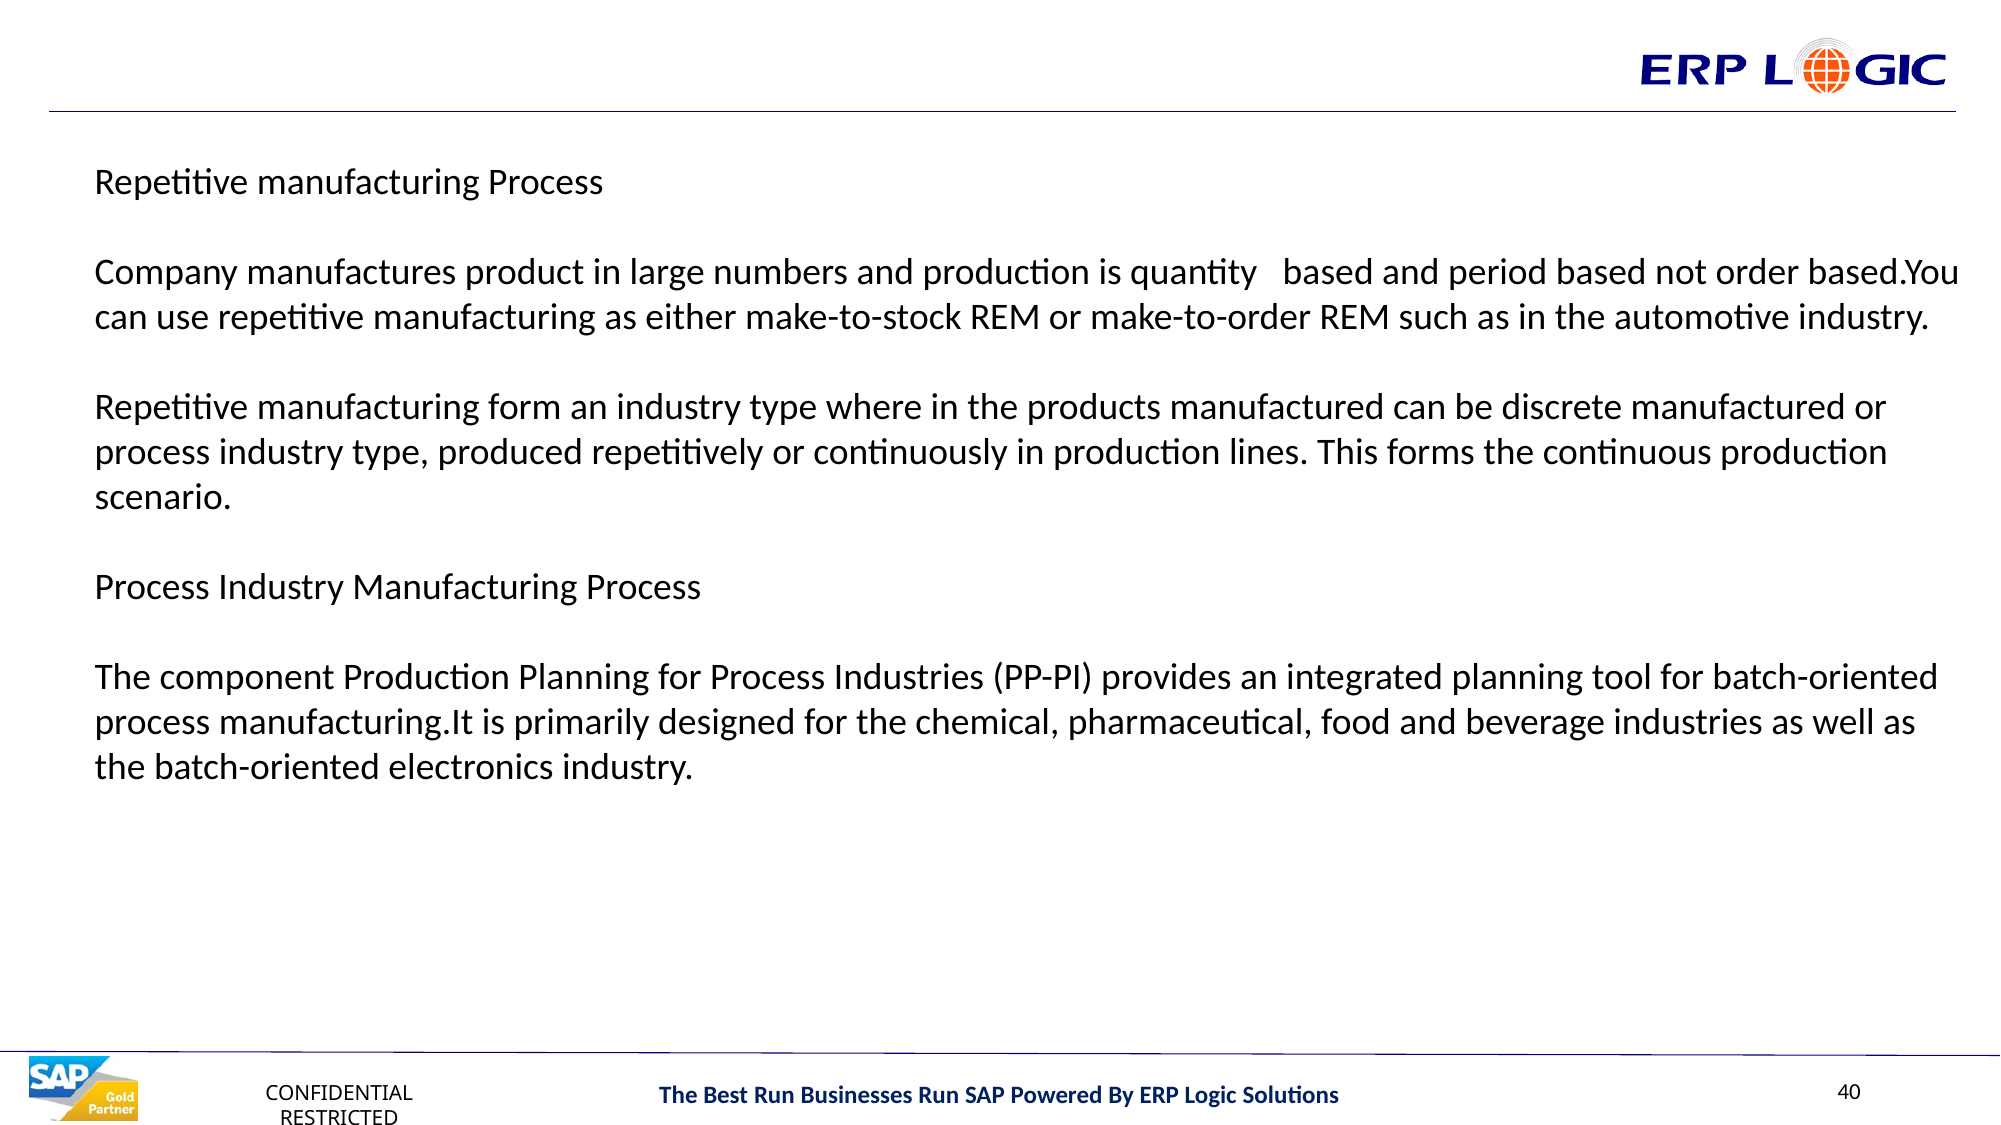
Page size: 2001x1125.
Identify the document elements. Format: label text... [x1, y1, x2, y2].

text_box Repetitive manufacturing Process Company manufactures product in large numbers and production is quantity based and period based not order based.You can use repetitive manufacturing as either make-to-stock REM or make-to-order REM such as in the automotive industry. Repetitive manufacturing form an industry type where in the products manufactured can be discrete manufactured or process industry type, produced repetitively or continuously in production lines. This forms the continuous production scenario. Process Industry Manufacturing Process The component Production Planning for Process Industries (PP-PI) provides an integrated planning tool for batch-oriented process manufacturing.It is primarily designed for the chemical, pharmaceutical, food and beverage industries as well as the batch-oriented electronics industry. [79, 149, 1986, 795]
picture [1615, 33, 1975, 103]
picture [29, 1056, 138, 1121]
